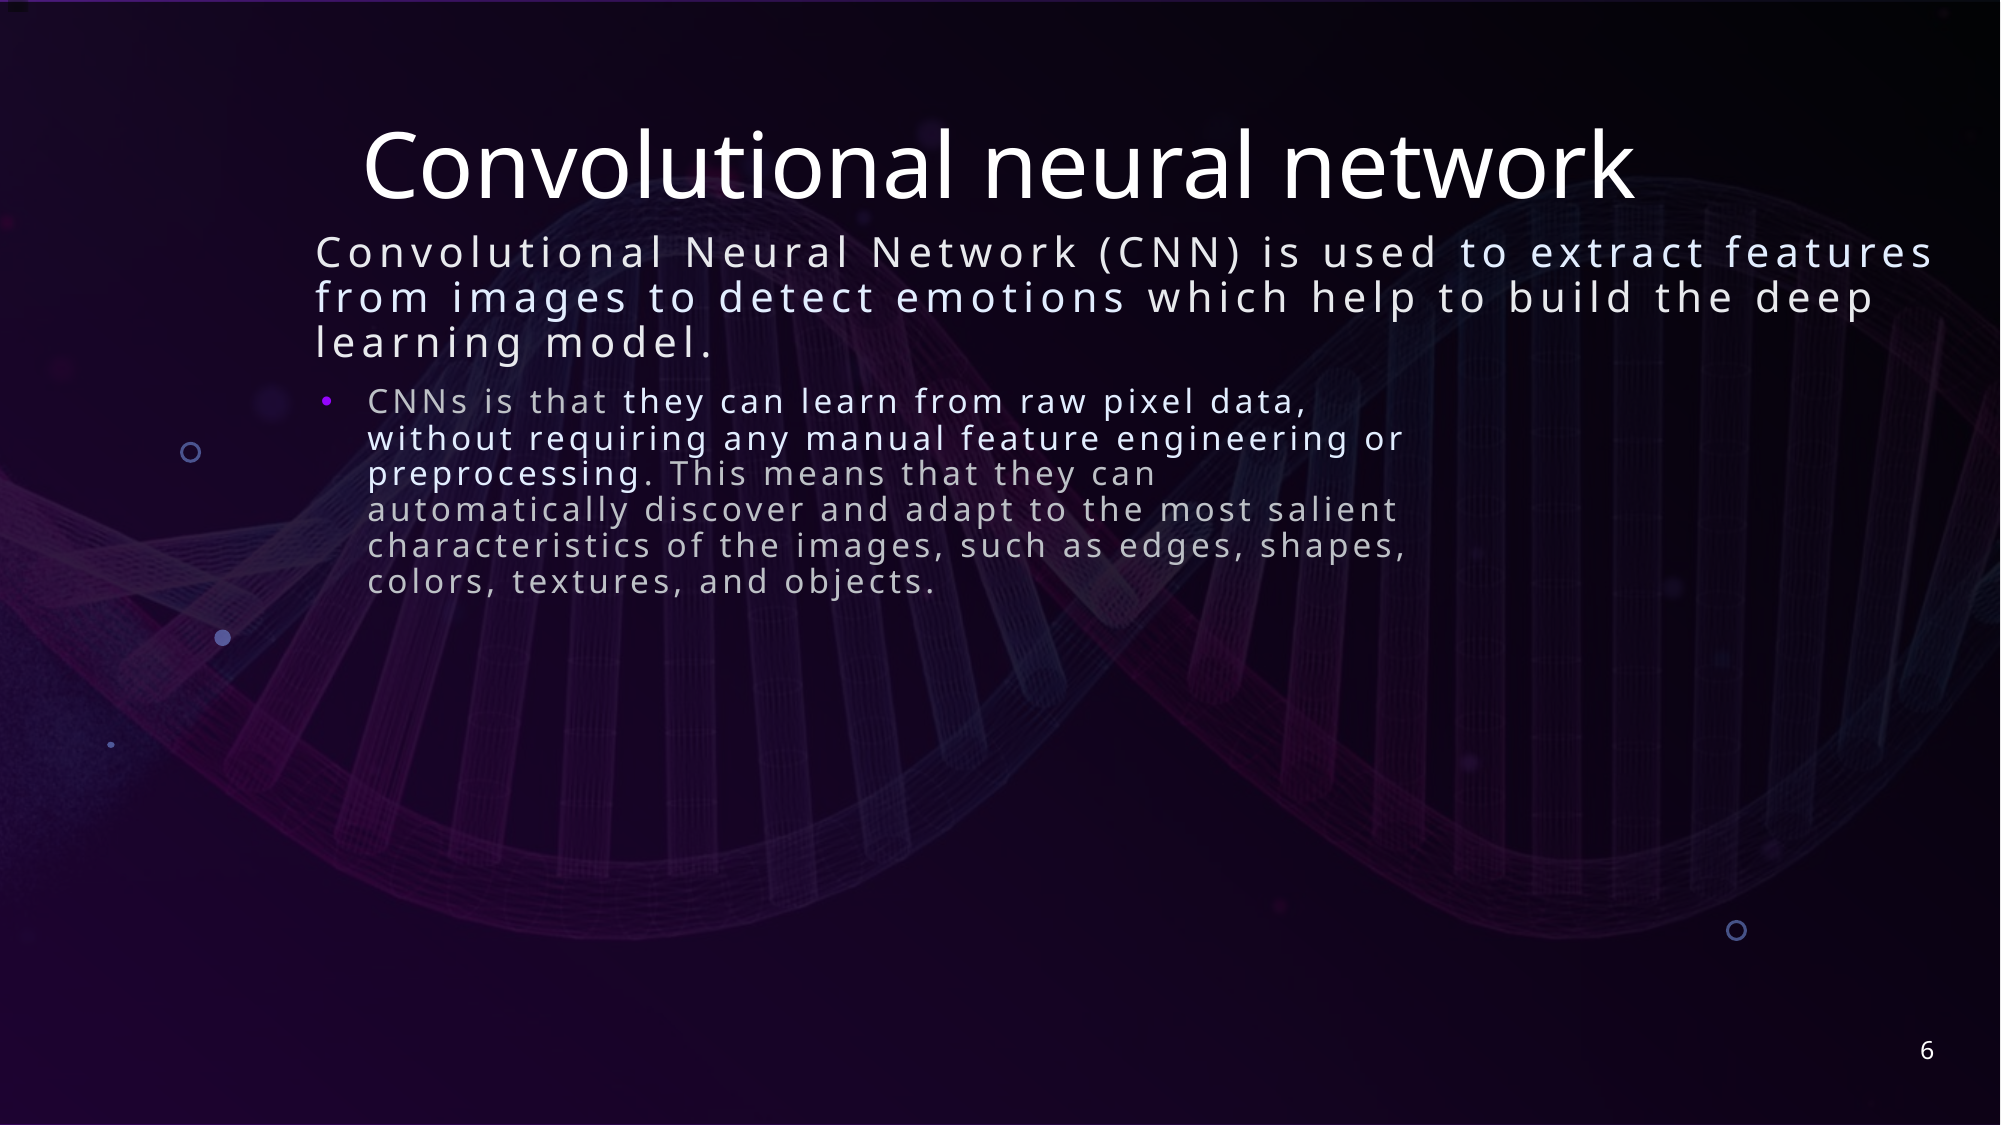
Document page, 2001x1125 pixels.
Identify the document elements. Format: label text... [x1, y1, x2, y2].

title Convolutional neural network [137, 59, 1862, 278]
list CNNs is that they can learn from raw pixel data, without requiring any manual feature engineering or preprocessing. This means that they can automatically discover and adapt to the most salient characteristics of the images, such as edges, shapes, colors, textures, and objects. [305, 377, 1436, 605]
slide_number 6 [1499, 1021, 1950, 1082]
list Convolutional Neural Network (CNN) is used to extract features from images to detect emotions which help to build the deep learning model. [300, 208, 1979, 456]
